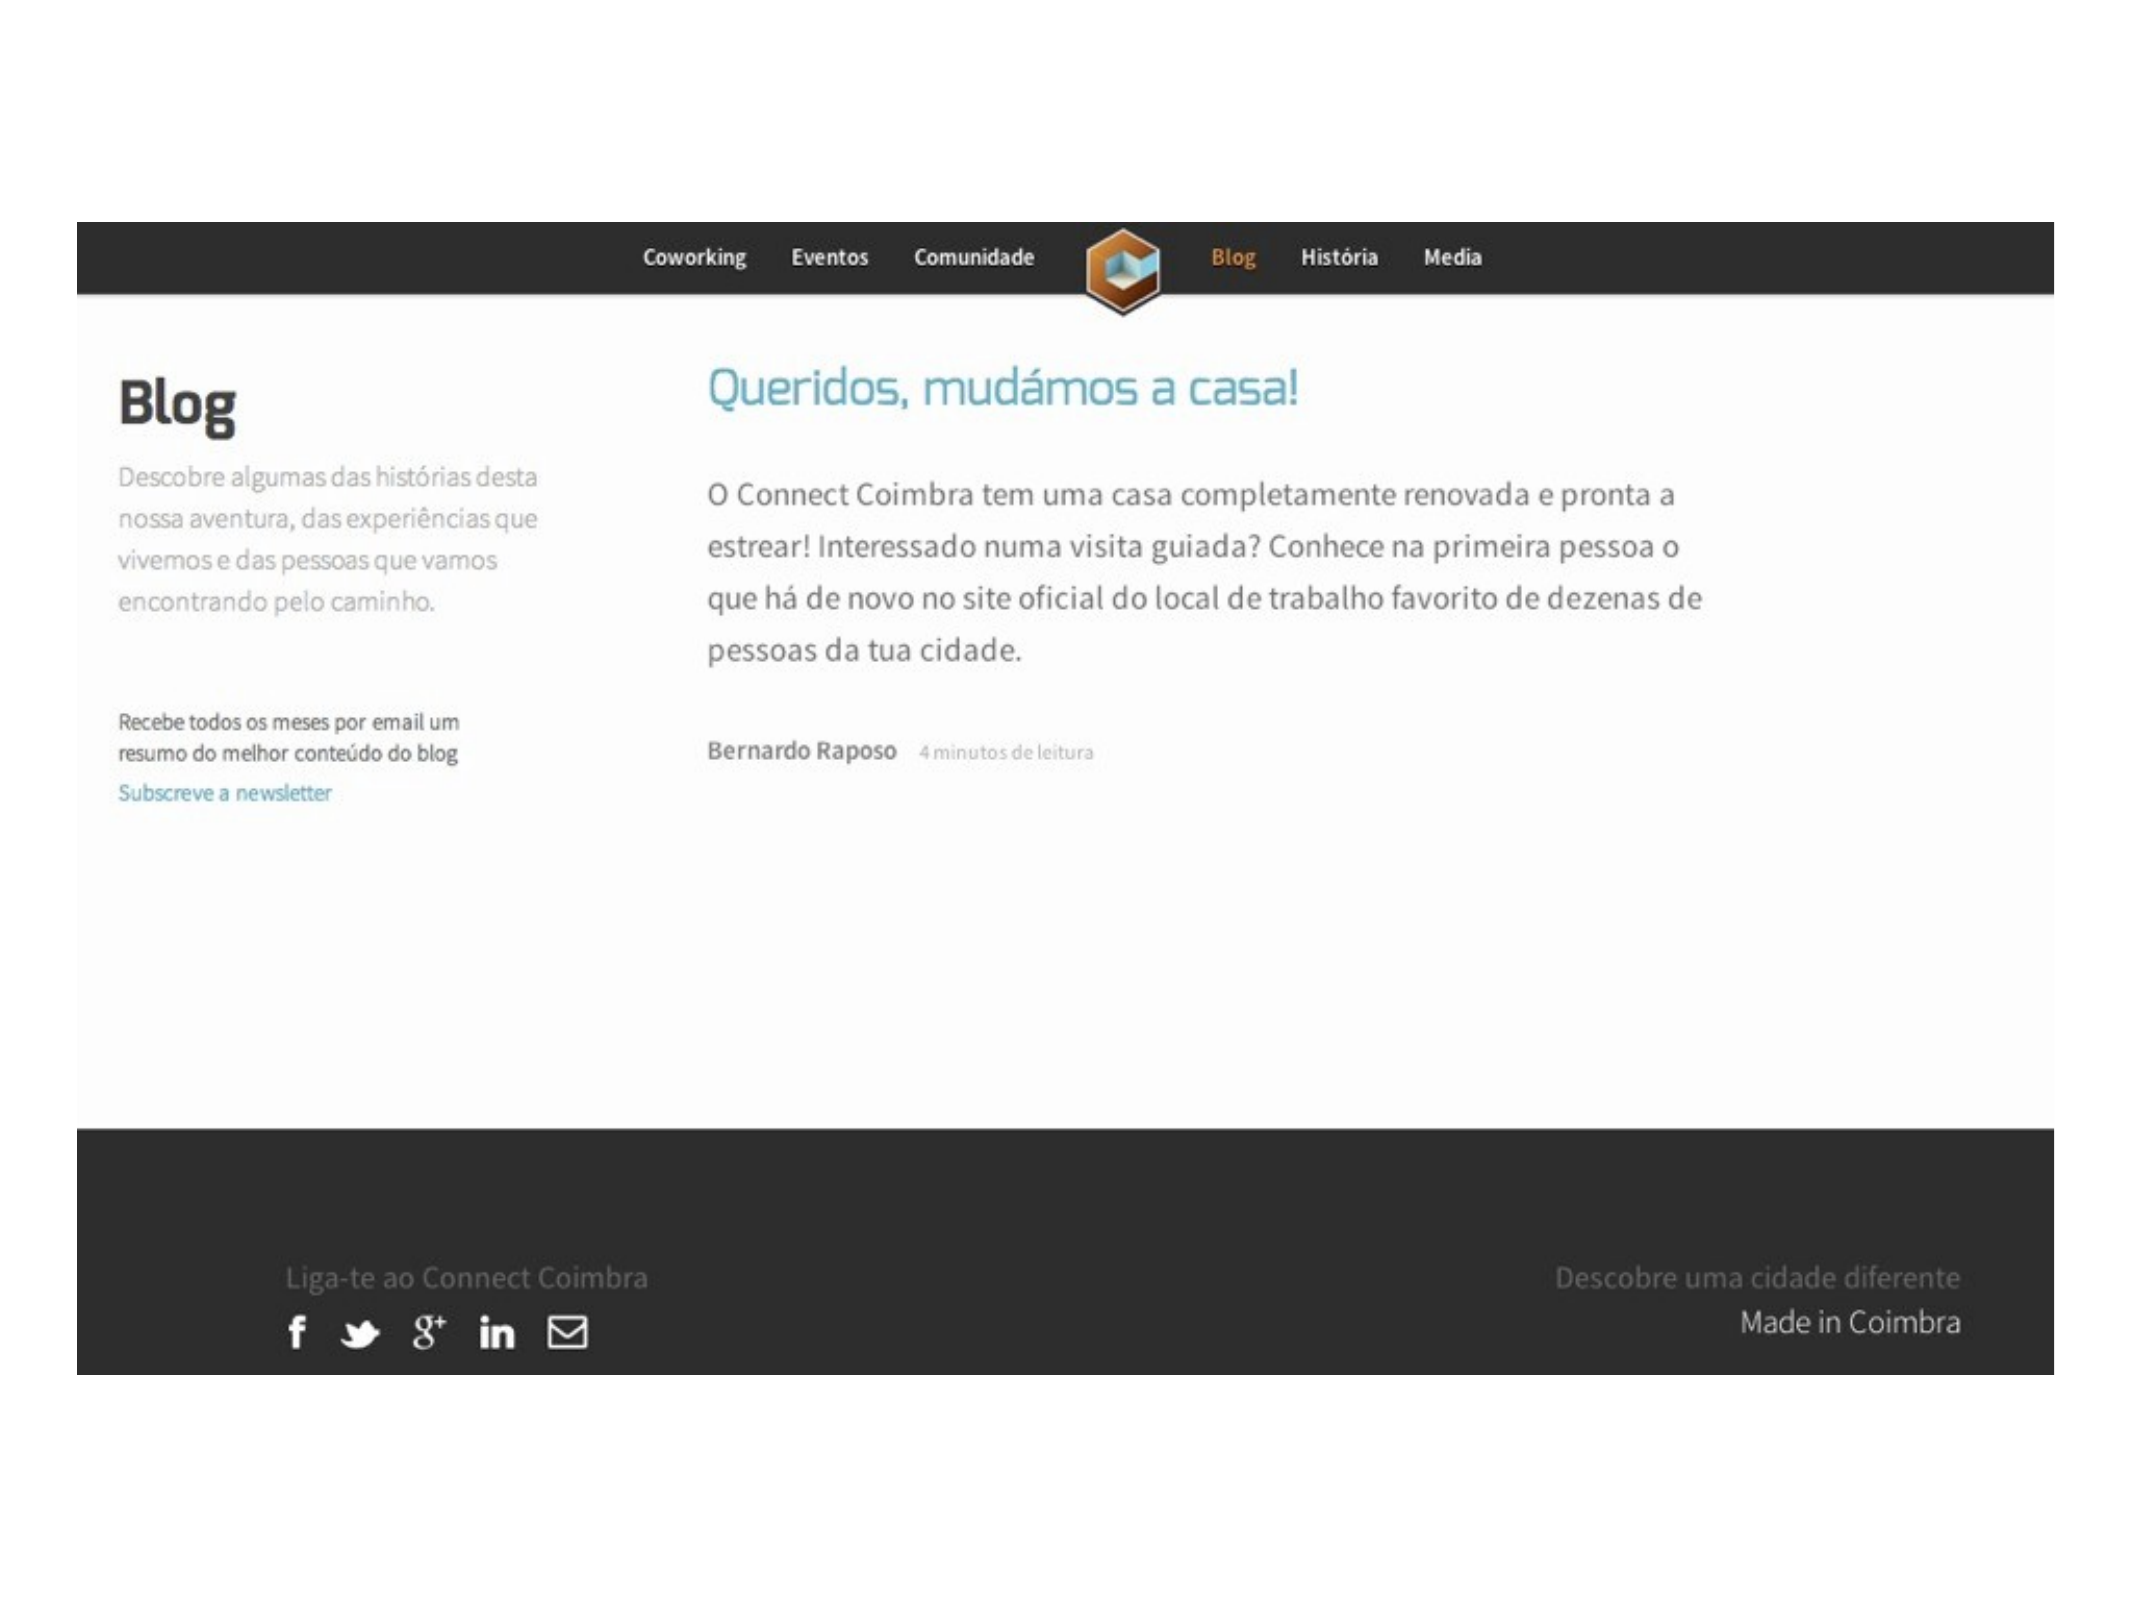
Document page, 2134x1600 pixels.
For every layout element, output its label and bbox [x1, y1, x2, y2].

text_box [77, 222, 2055, 1375]
